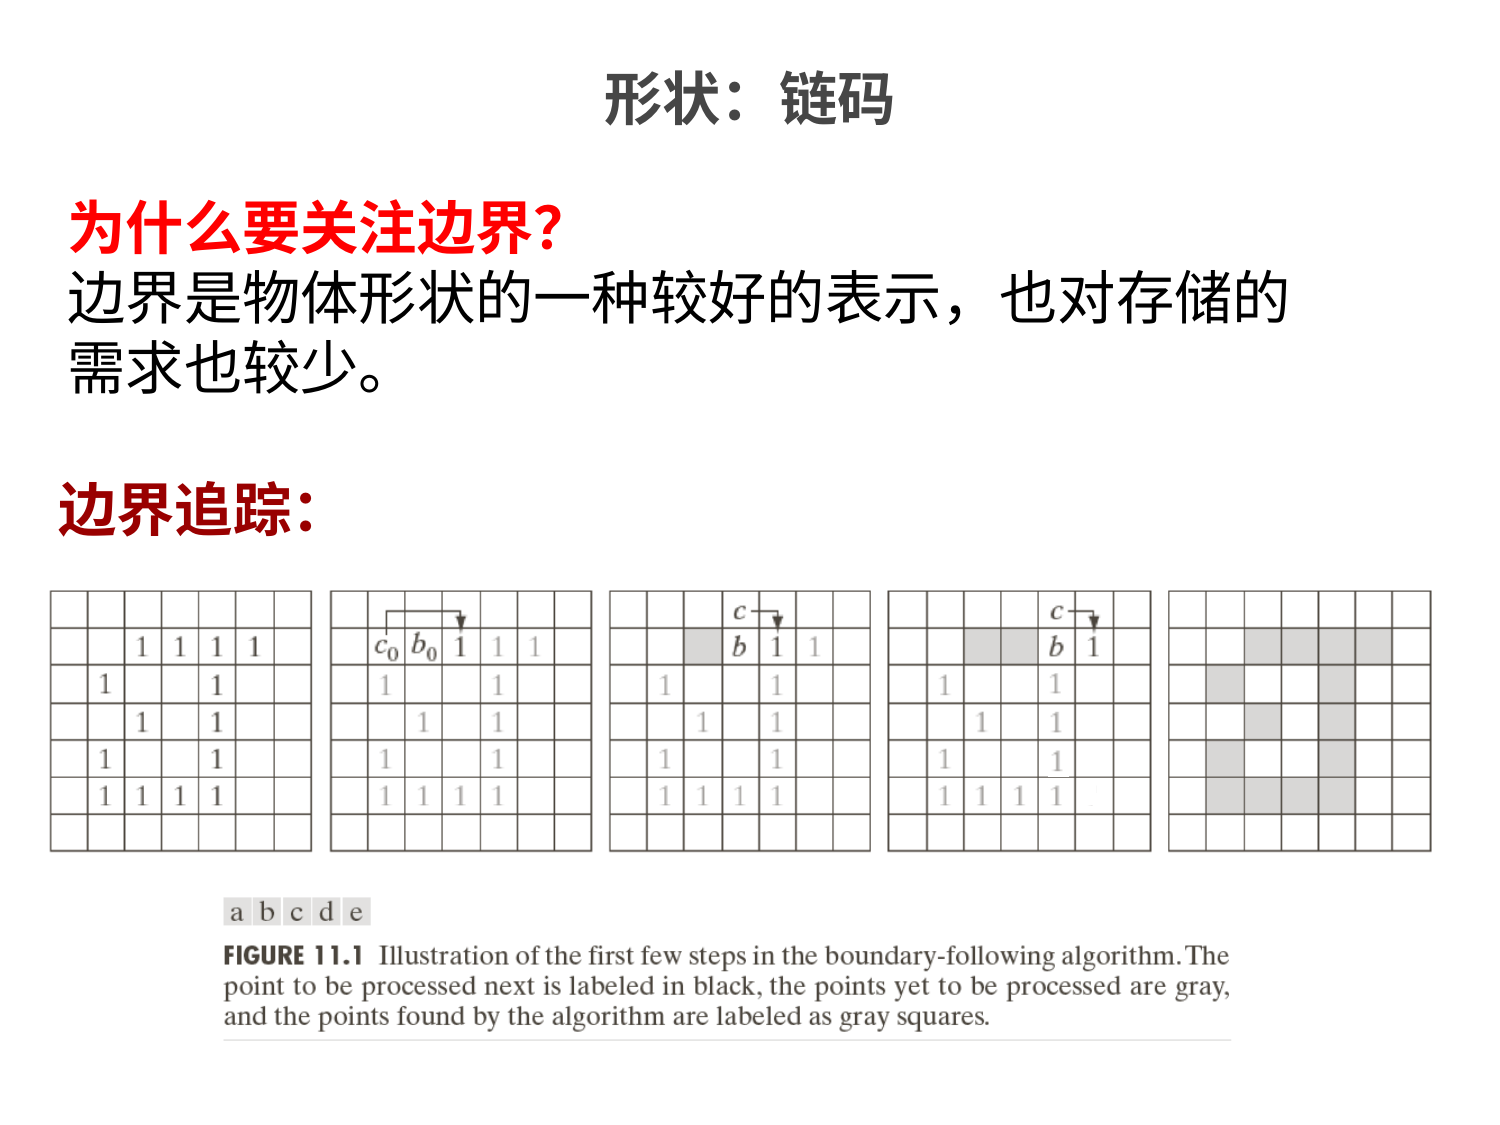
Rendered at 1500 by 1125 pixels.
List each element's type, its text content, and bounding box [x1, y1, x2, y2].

text_box 为什么要关注边界？ 边界是物体形状的一种较好的表示，也对存储的需求也较少。 [53, 183, 1341, 409]
text_box 形状：链码 [589, 54, 911, 140]
text_box 边界追踪： [43, 465, 365, 550]
picture [41, 585, 1445, 859]
picture [218, 893, 1239, 1054]
